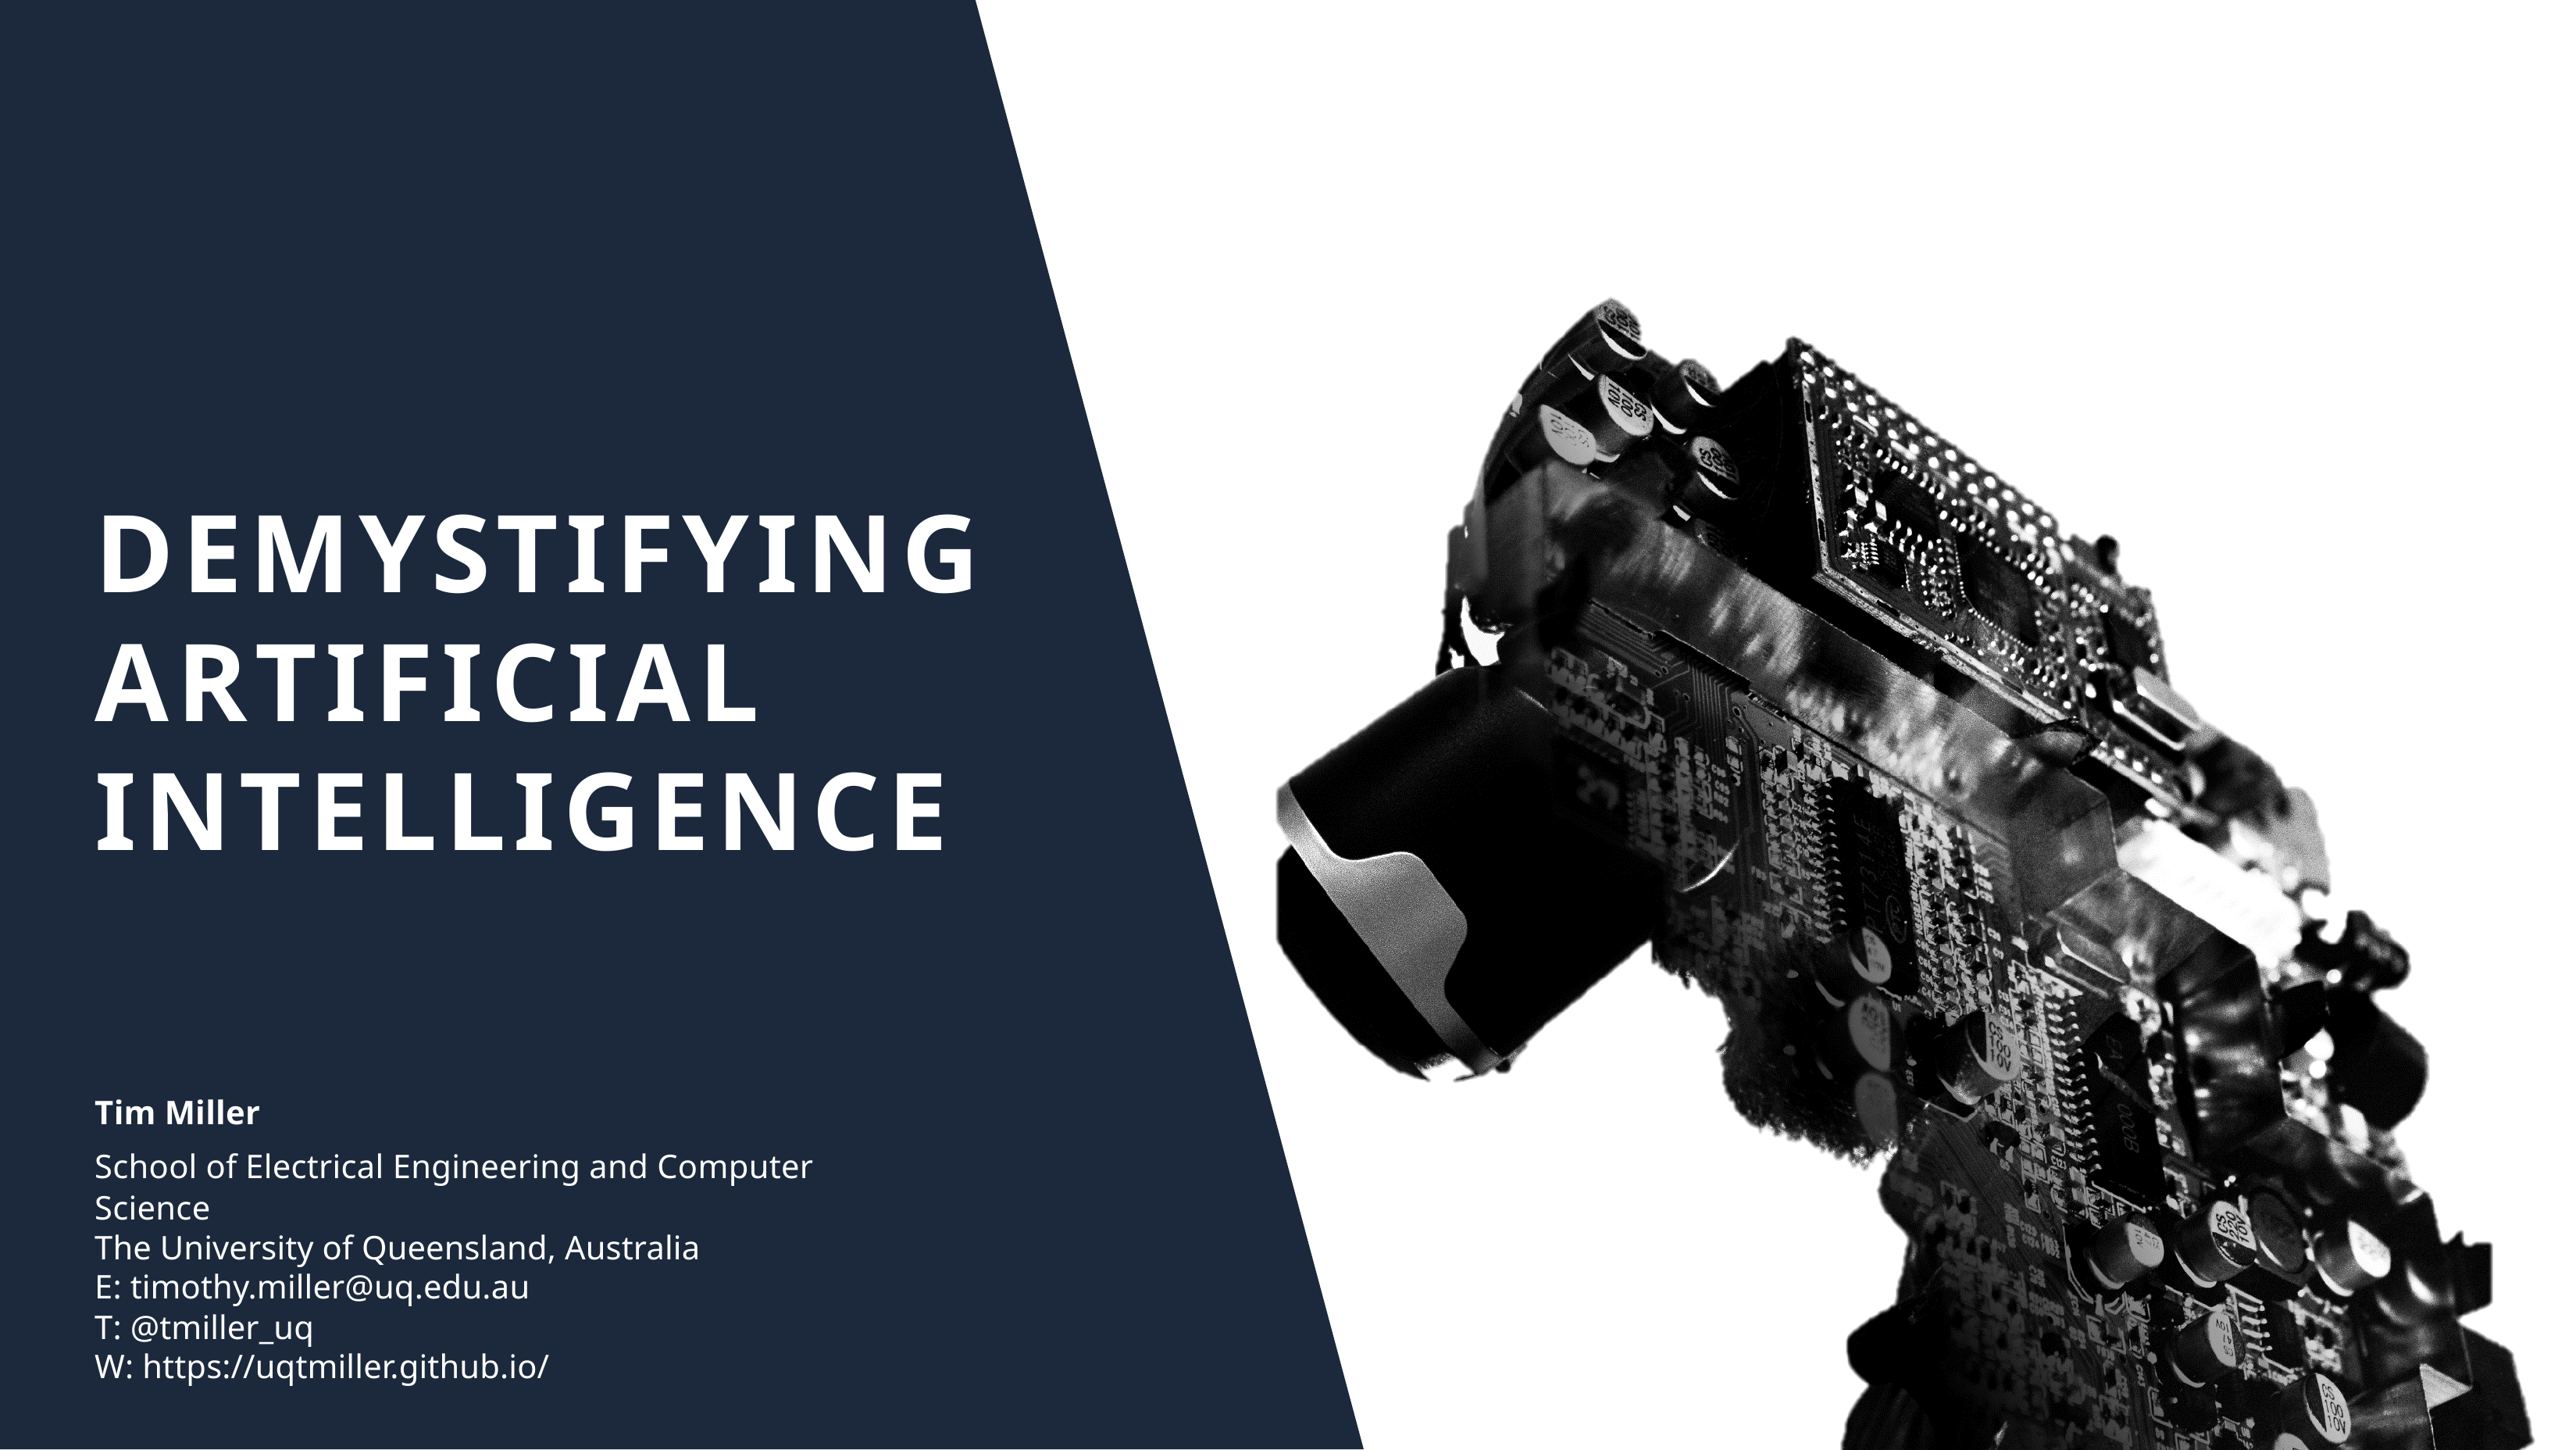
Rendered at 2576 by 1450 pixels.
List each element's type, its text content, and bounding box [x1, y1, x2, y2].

text_box Tim Miller School of Electrical Engineering and Computer Science The University of Queensland, Australia E: timothy.miller@uq.edu.au T: @tmiller_uq W: https://uqtmiller.github.io/ [93, 1076, 1048, 1385]
picture [1131, 0, 2576, 1450]
text_box [0, 0, 1127, 1450]
text_box DEMYSTIFYING ARTIFICIAL INTELLIGENCE [93, 484, 1099, 966]
